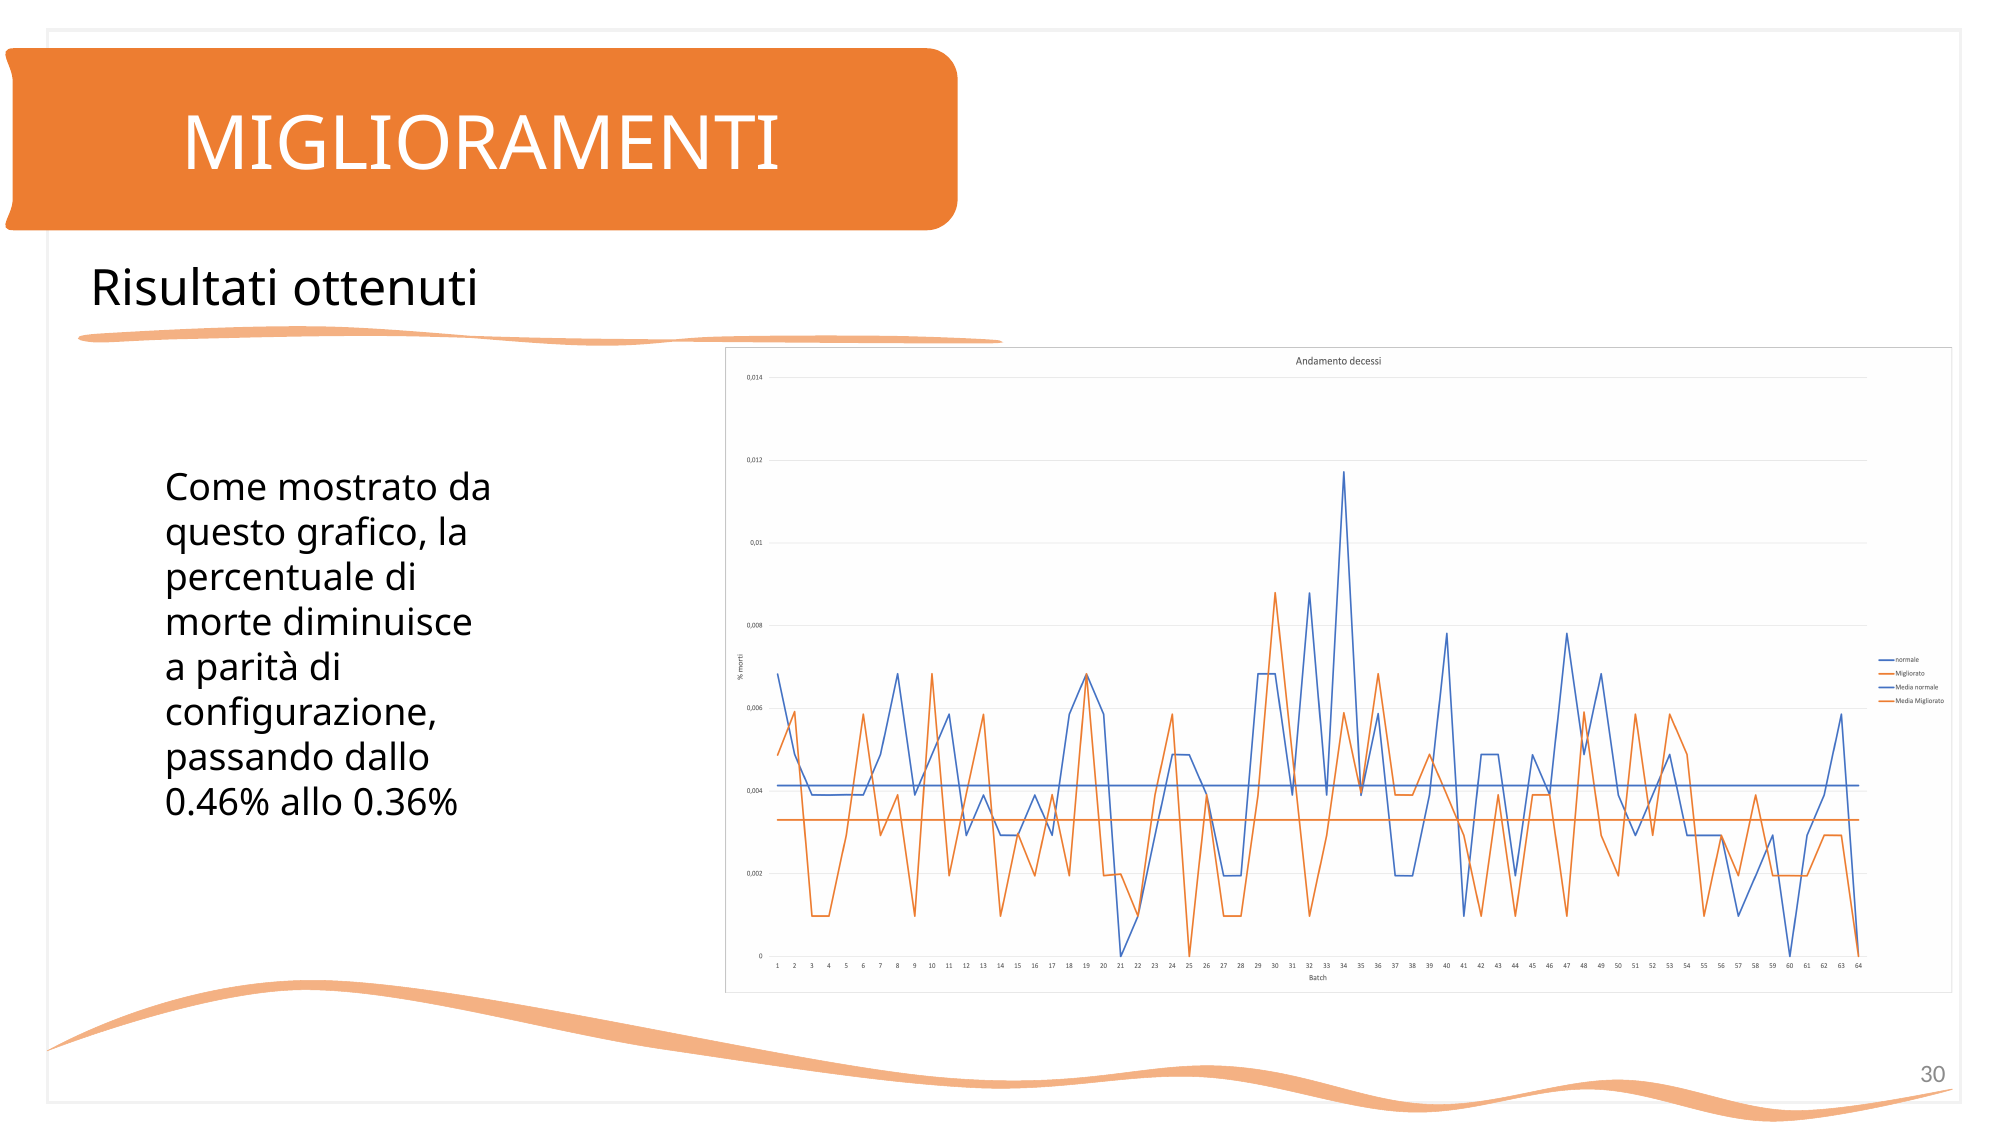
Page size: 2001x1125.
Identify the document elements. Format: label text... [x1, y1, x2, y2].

text_box MIGLIORAMENTI [5, 48, 958, 231]
text_box [77, 326, 1004, 346]
picture [725, 347, 1953, 994]
text_box Come mostrato da questo grafico, la percentuale di morte diminuisce a parità di configurazione, passando dallo 0.46% allo 0.36% [150, 455, 518, 830]
text_box [46, 29, 1962, 1104]
slide_number 30 [1510, 1042, 1961, 1103]
text_box [46, 979, 1954, 1123]
text_box Risultati ottenuti [75, 248, 495, 324]
